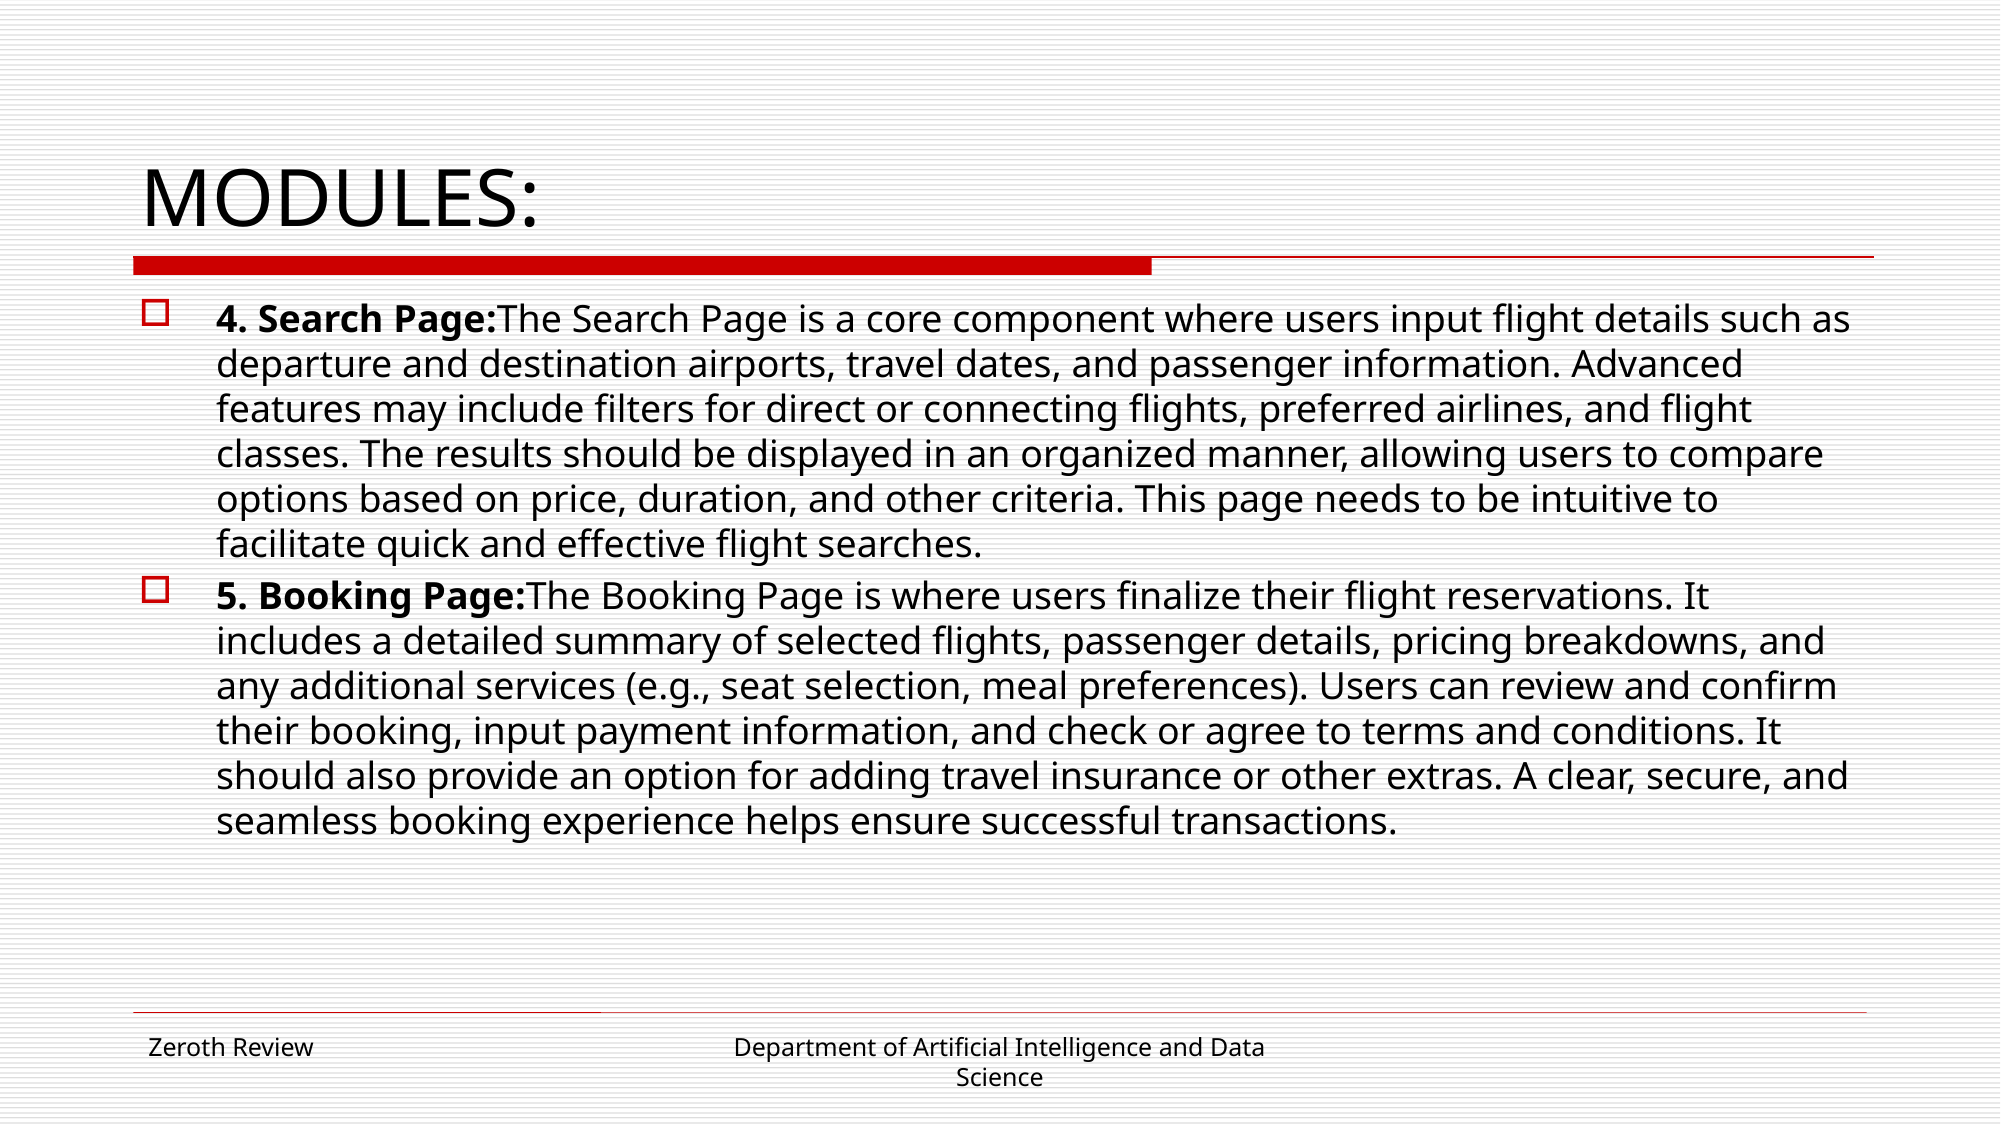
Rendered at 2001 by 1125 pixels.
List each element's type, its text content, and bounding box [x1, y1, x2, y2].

slide_number Zeroth Review [133, 1024, 567, 1103]
list 4. Search Page:The Search Page is a core component where users input flight details such as departure and destination airports, travel dates, and passenger information. Advanced features may include filters for direct or connecting flights, preferred airlines, and flight classes. The results should be displayed in an organized manner, allowing users to compare options based on price, duration, and other criteria. This page needs to be intuitive to facilitate quick and effective flight searches. 5. Booking Page:The Booking Page is where users finalize their flight reservations. It includes a detailed summary of selected flights, passenger details, pricing breakdowns, and any additional services (e.g., seat selection, meal preferences). Users can review and confirm their booking, input payment information, and check or agree to terms and conditions. It should also provide an option for adding travel insurance or other extras. A clear, secure, and seamless booking experience helps ensure successful transactions. [123, 287, 1874, 988]
title MODULES: [125, 50, 1876, 250]
picture [0, 0, 2001, 1125]
footer Department of Artificial Intelligence and Data Science [683, 1024, 1317, 1103]
slide_number [1433, 1024, 1867, 1103]
